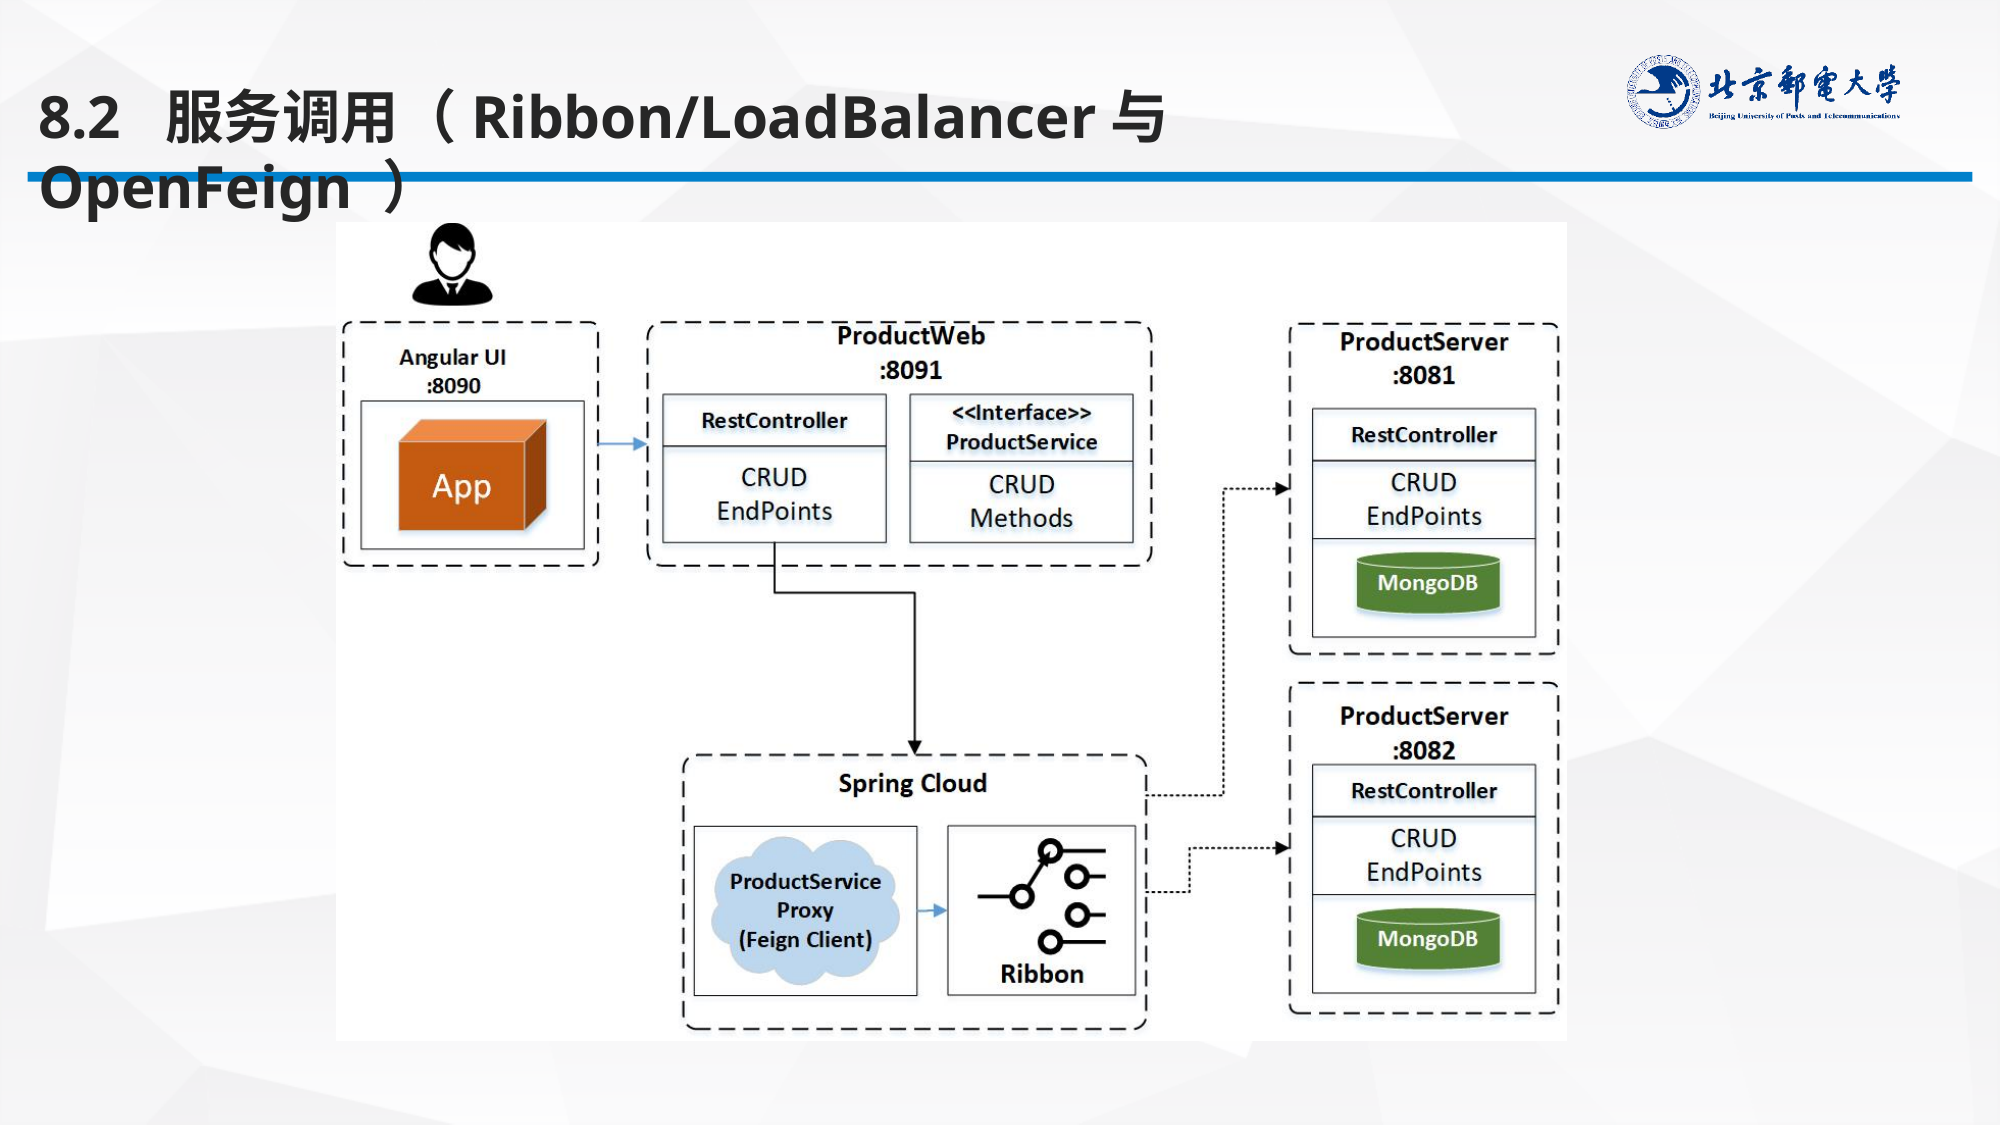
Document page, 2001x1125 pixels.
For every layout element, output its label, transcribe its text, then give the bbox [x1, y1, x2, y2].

text_box 8.2 服务调用（Ribbon/LoadBalancer与OpenFeign ） [23, 73, 1493, 228]
picture [0, 0, 2000, 1125]
text_box [1493, 171, 1973, 183]
